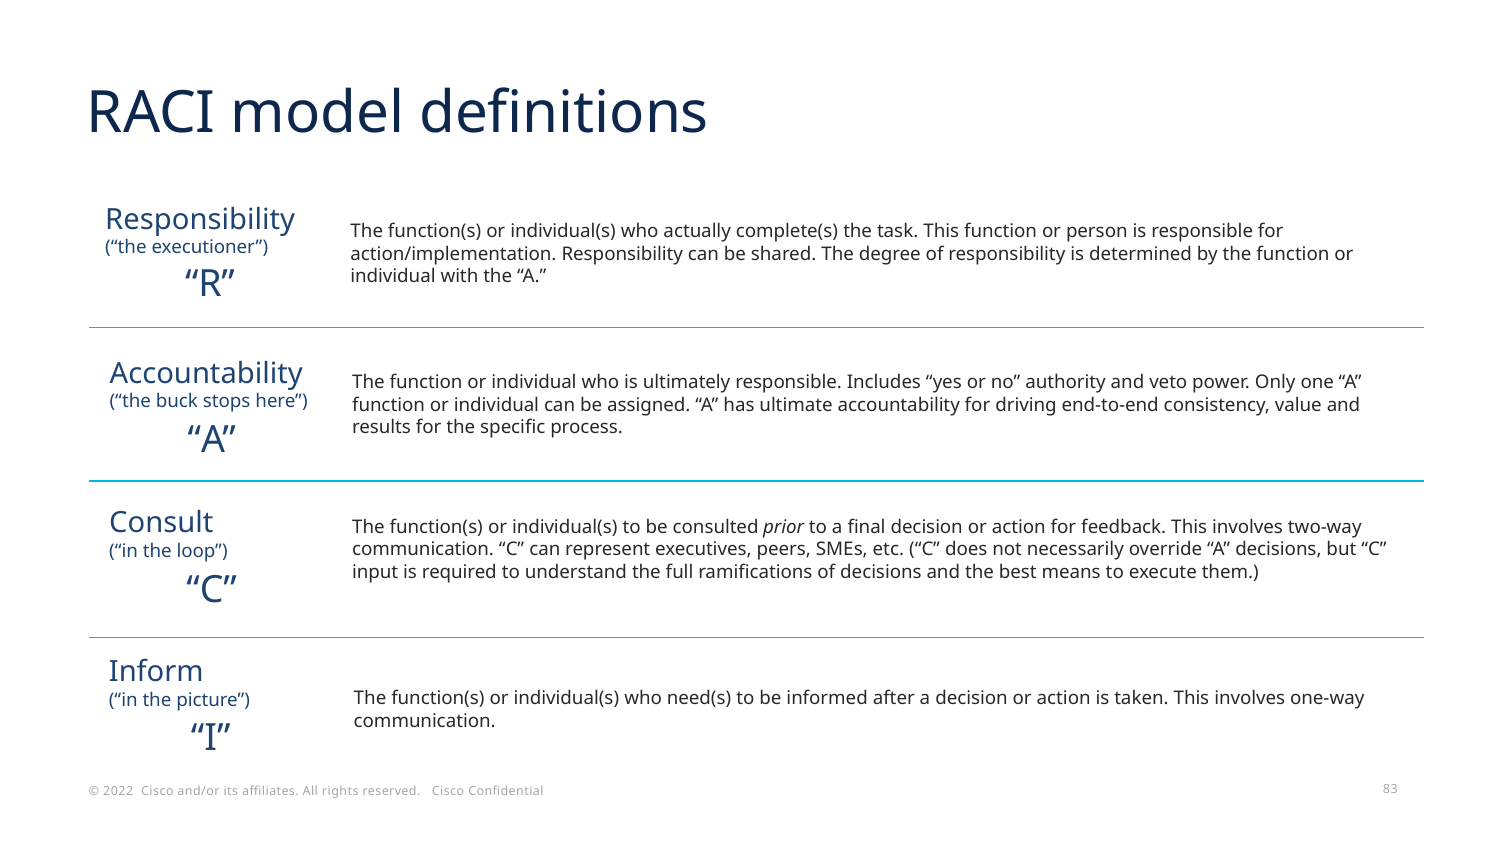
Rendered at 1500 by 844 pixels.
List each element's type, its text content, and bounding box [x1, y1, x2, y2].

text_box “I” [179, 707, 243, 764]
text_box Inform (“in the picture”) [97, 646, 262, 716]
text_box Accountability (“the buck stops here”) [98, 348, 320, 418]
text_box The function or individual who is ultimately responsible. Includes “yes or no” authority and veto power. Only one “A” function or individual can be assigned. “A” has ultimate accountability for driving end-to-end consistency, value and results for the specific process. [340, 364, 1425, 444]
text_box “A” [176, 409, 248, 466]
text_box “C” [174, 558, 249, 616]
text_box The function(s) or individual(s) to be consulted prior to a final decision or action for feedback. This involves two-way communication. “C” can represent executives, peers, SMEs, etc. (“C” does not necessarily override “A” decisions, but “C” input is required to understand the full ramifications of decisions and the best means to execute them.) [340, 508, 1428, 588]
title RACI model definitions [71, 55, 1441, 176]
text_box Responsibility (“the executioner”) [93, 194, 307, 264]
text_box Consult (“in the loop”) [97, 497, 239, 567]
text_box The function(s) or individual(s) who need(s) to be informed after a decision or action is taken. This involves one-way communication. [342, 680, 1425, 737]
text_box “R” [173, 252, 247, 310]
text_box The function(s) or individual(s) who actually complete(s) the task. This function or person is responsible for action/implementation. Responsibility can be shared. The degree of responsibility is determined by the function or individual with the “A.” [339, 213, 1416, 292]
